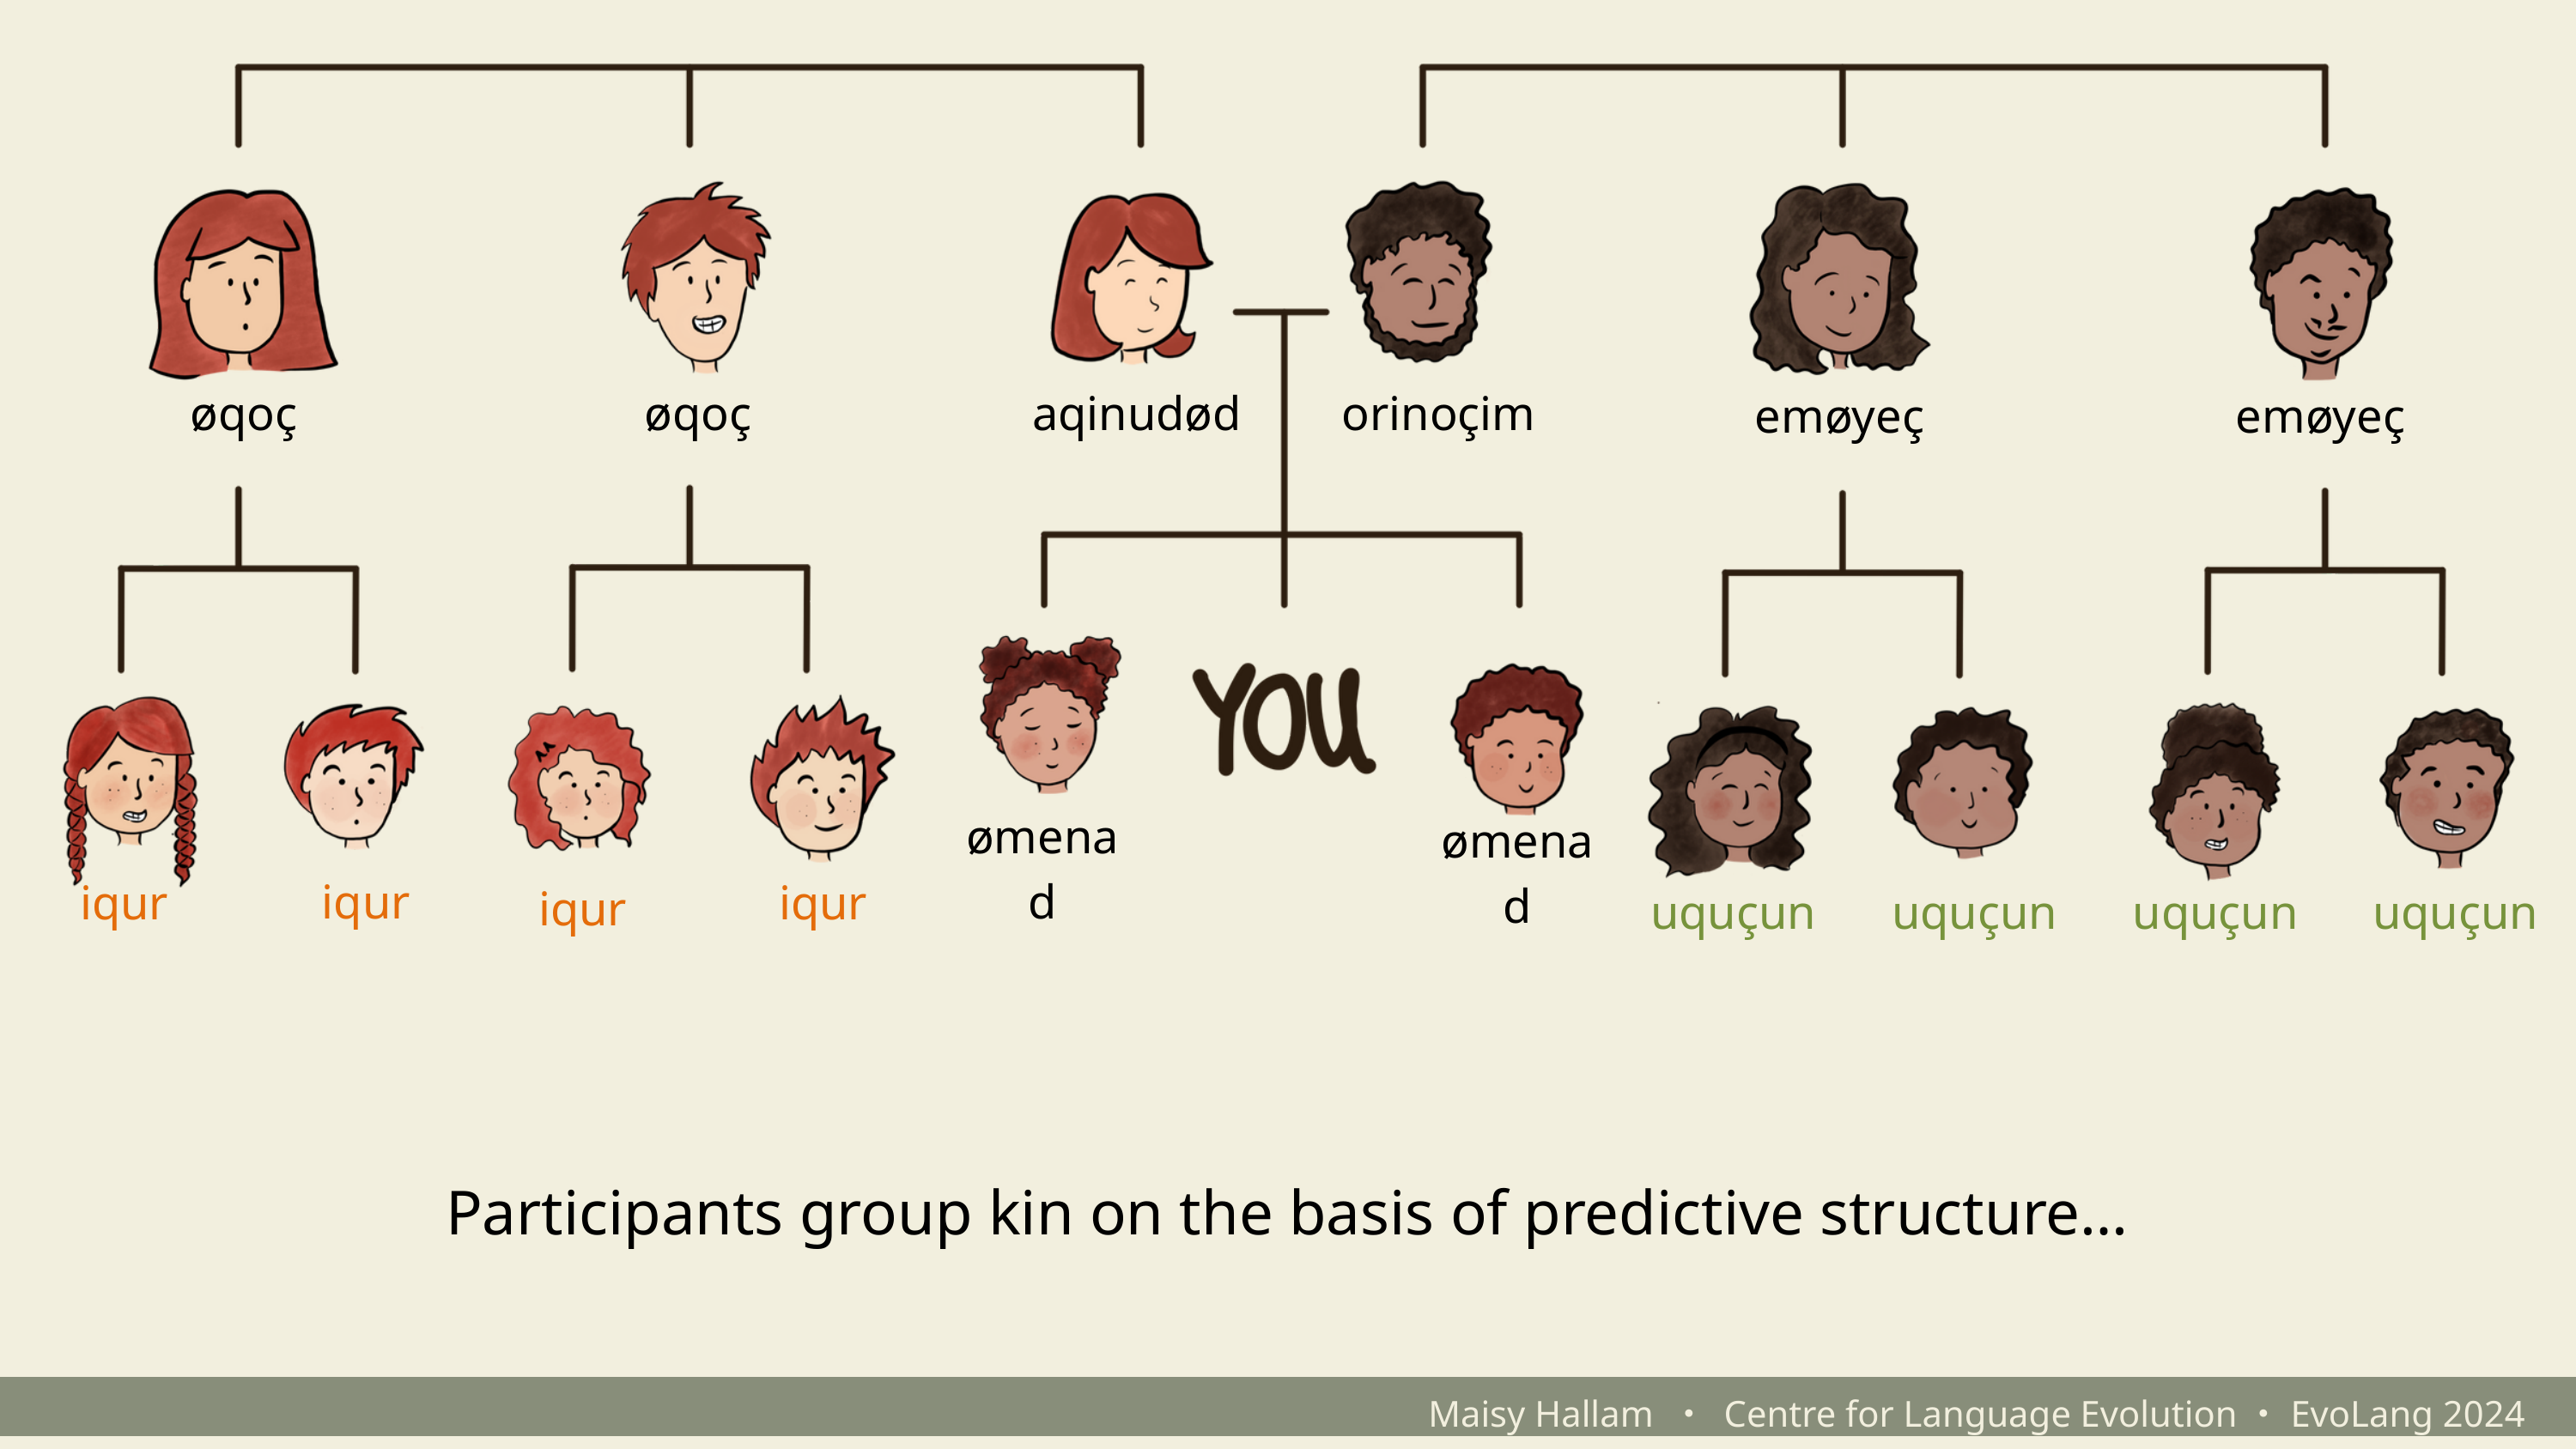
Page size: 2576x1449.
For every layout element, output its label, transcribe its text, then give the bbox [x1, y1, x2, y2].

text_box iqur [65, 864, 184, 930]
text_box iqur [772, 864, 874, 930]
text_box Participants group kin on the basis of predictive structure… [355, 1162, 2221, 1248]
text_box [0, 1376, 2576, 1437]
text_box orinoçim [1328, 374, 1549, 440]
text_box [0, 28, 2576, 1072]
text_box ømenad [951, 797, 1133, 929]
text_box øqoç [641, 374, 754, 440]
text_box uquçun [2362, 873, 2549, 939]
text_box øqoç [187, 374, 300, 440]
text_box iqur [313, 862, 419, 928]
text_box iqur [523, 870, 642, 936]
text_box emøyeç [2233, 377, 2409, 443]
text_box uquçun [1644, 873, 1822, 1004]
text_box emøyeç [1752, 377, 1928, 443]
text_box uquçun [1886, 873, 2064, 939]
text_box uquçun [2128, 873, 2304, 1004]
text_box ømenad [1427, 802, 1608, 933]
text_box aqinudød [1026, 374, 1248, 440]
